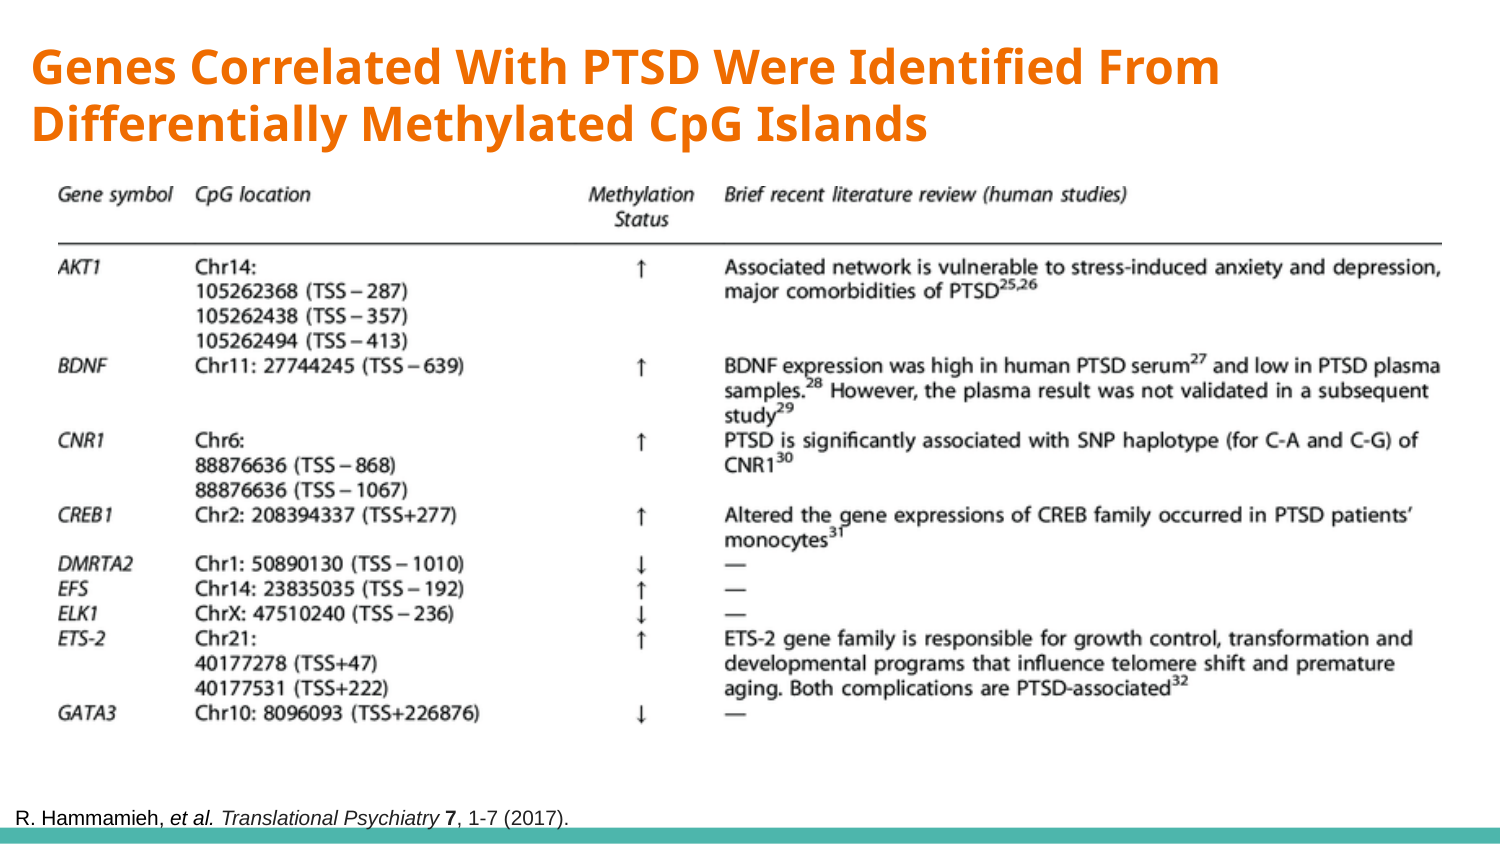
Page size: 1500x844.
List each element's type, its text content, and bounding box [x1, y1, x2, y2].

picture [58, 185, 1442, 725]
title Genes Correlated With PTSD Were Identified From Differentially Methylated CpG Islands [15, 21, 1500, 138]
text_box R. Hammamieh, et al. Translational Psychiatry 7, 1-7 (2017). [0, 753, 595, 844]
